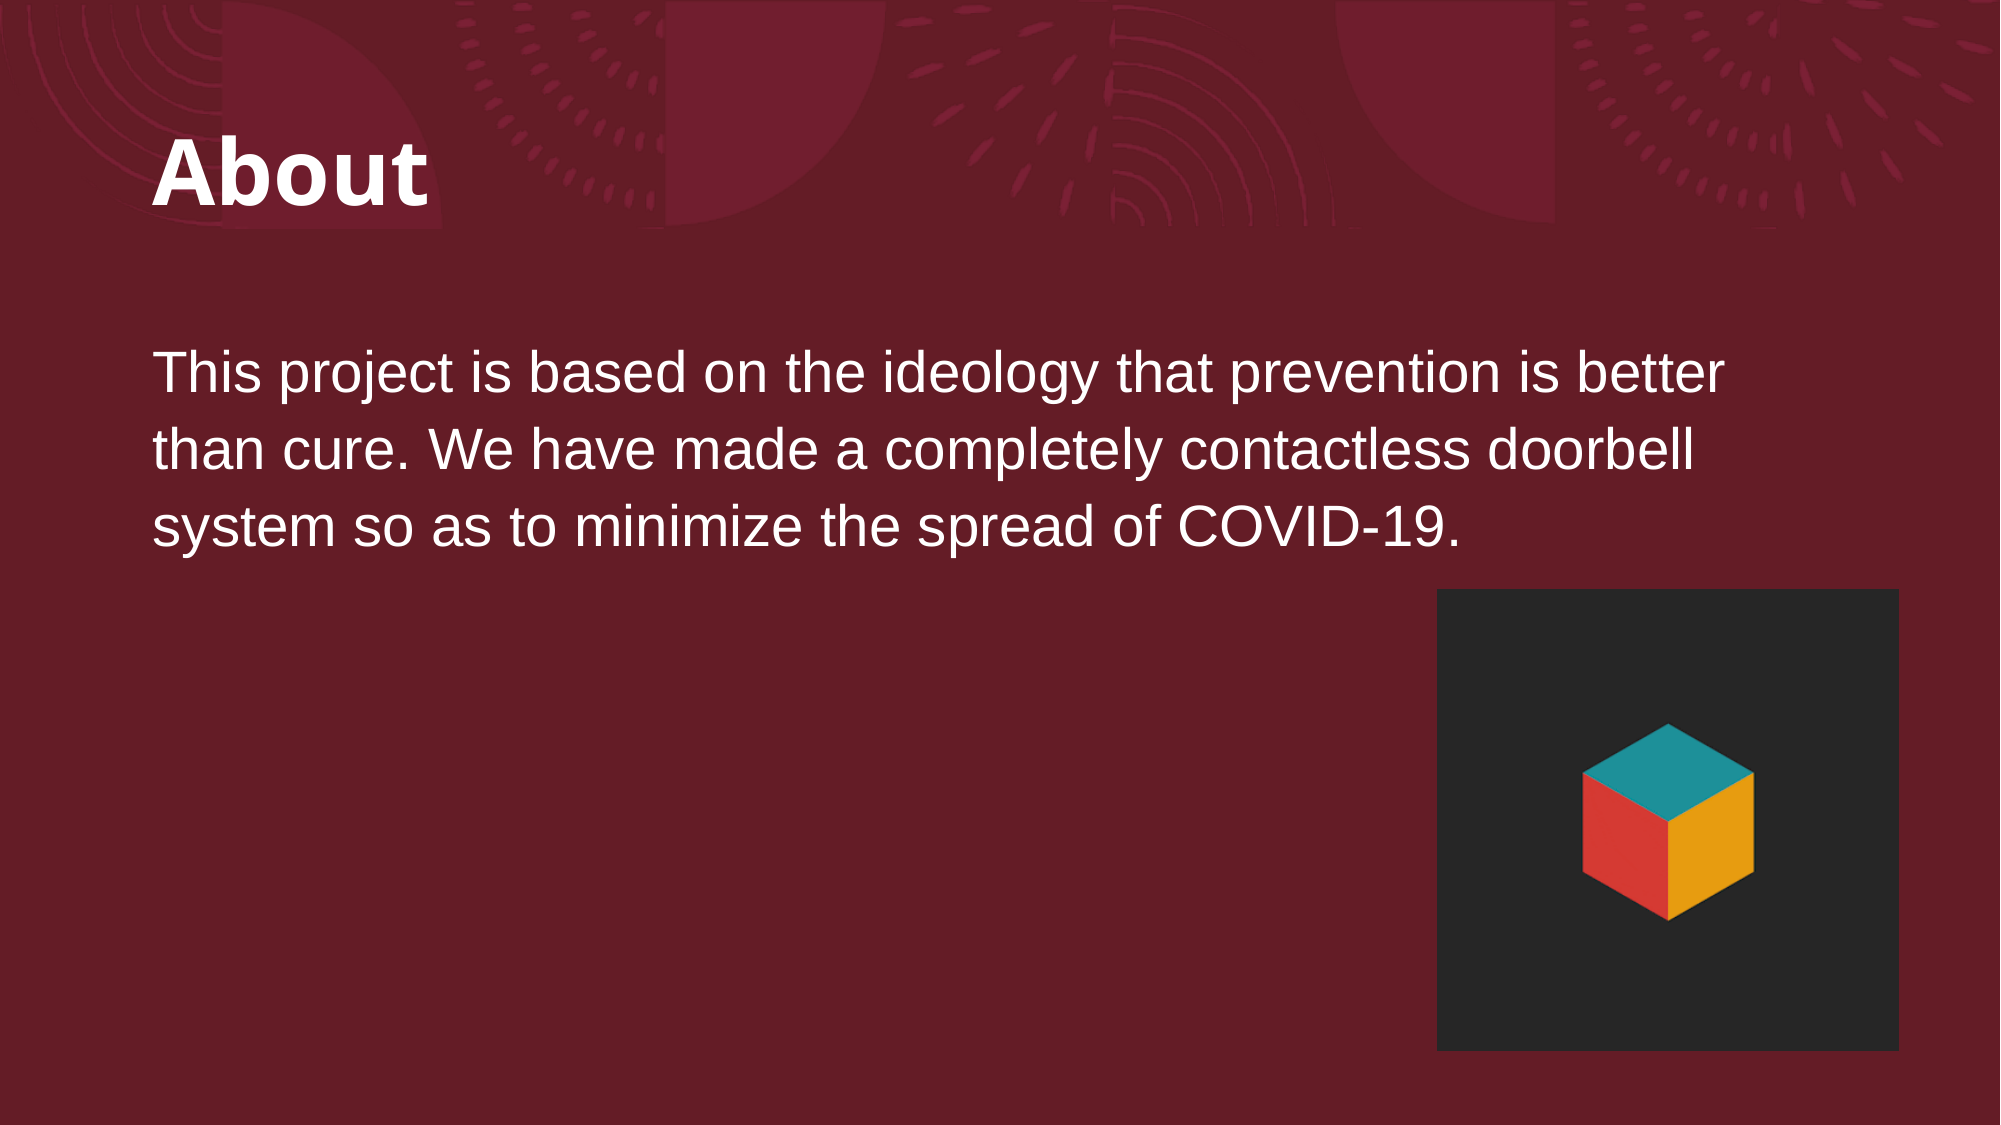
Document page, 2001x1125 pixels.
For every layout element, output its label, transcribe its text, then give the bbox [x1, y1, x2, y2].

list This project is based on the ideology that prevention is better than cure. We have made a completely contactless doorbell system so as to minimize the spread of COVID-19. [137, 319, 1863, 1009]
picture [1437, 589, 1899, 1051]
title About [137, 60, 1863, 278]
